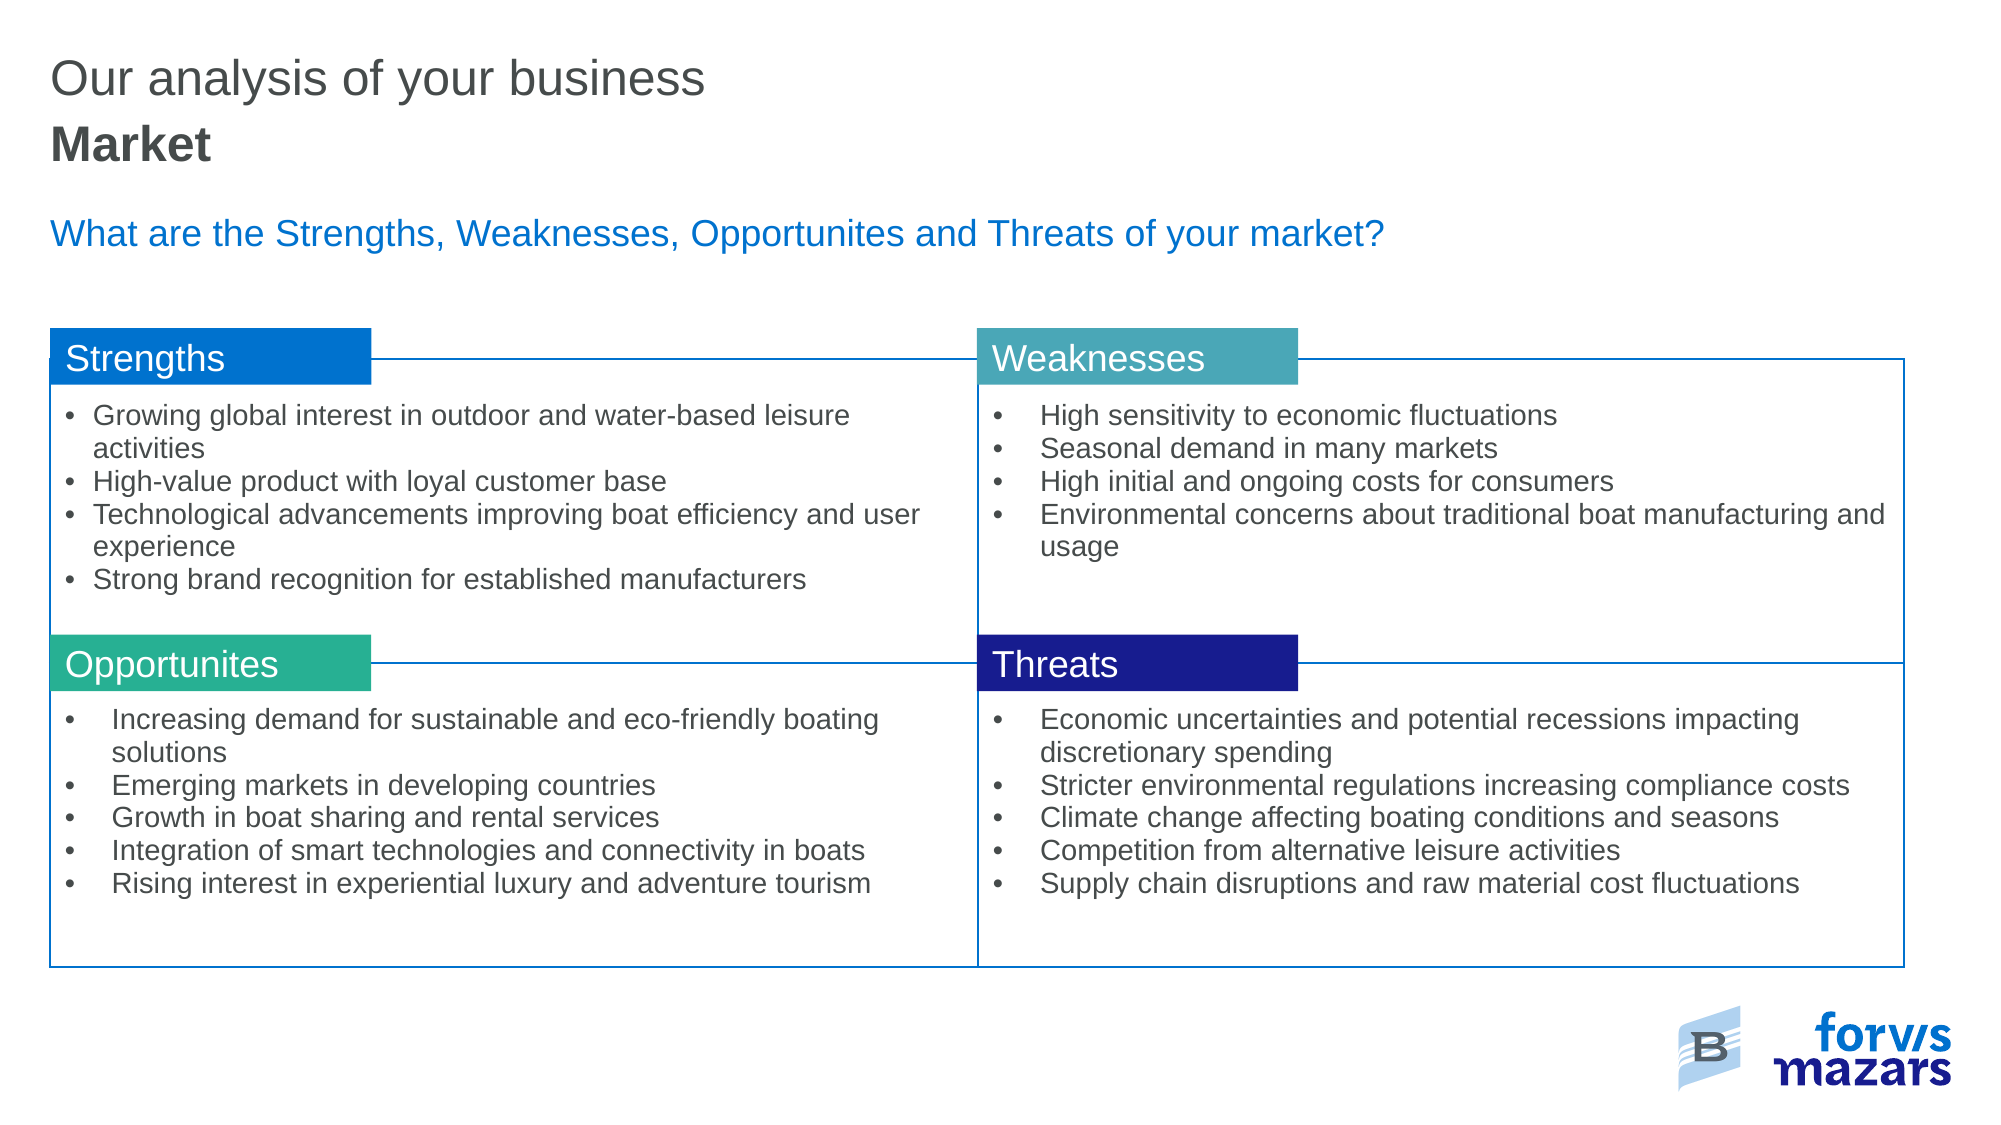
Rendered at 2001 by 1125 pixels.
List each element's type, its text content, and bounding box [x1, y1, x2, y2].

table_cell Increasing demand for sustainable and eco-friendly boating solutions Emerging markets in developing countries Growth in boat sharing and rental services Integration of smart technologies and connectivity in boats Rising interest in experiential luxury and adventure tourism [51, 664, 977, 966]
list Market [50, 110, 1732, 170]
text_box Opportunites [49, 634, 372, 692]
text_box Threats [976, 634, 1299, 692]
table_header Growing global interest in outdoor and water-based leisure activities High-value product with loyal customer base Technological advancements improving boat efficiency and user experience Strong brand recognition for established manufacturers [51, 360, 977, 662]
text_box What are the Strengths, Weaknesses, Opportunites and Threats of your market? [50, 206, 1950, 262]
text_box Weaknesses [976, 327, 1299, 386]
picture [1653, 991, 1766, 1104]
text_box Strengths [49, 327, 372, 386]
table_cell Economic uncertainties and potential recessions impacting discretionary spending Stricter environmental regulations increasing compliance costs Climate change affecting boating conditions and seasons Competition from alternative leisure activities Supply chain disruptions and raw material cost fluctuations [979, 664, 1903, 966]
table_header High sensitivity to economic fluctuations Seasonal demand in many markets High initial and ongoing costs for consumers Environmental concerns about traditional boat manufacturing and usage [979, 360, 1903, 662]
title Our analysis of your business [50, 50, 977, 110]
